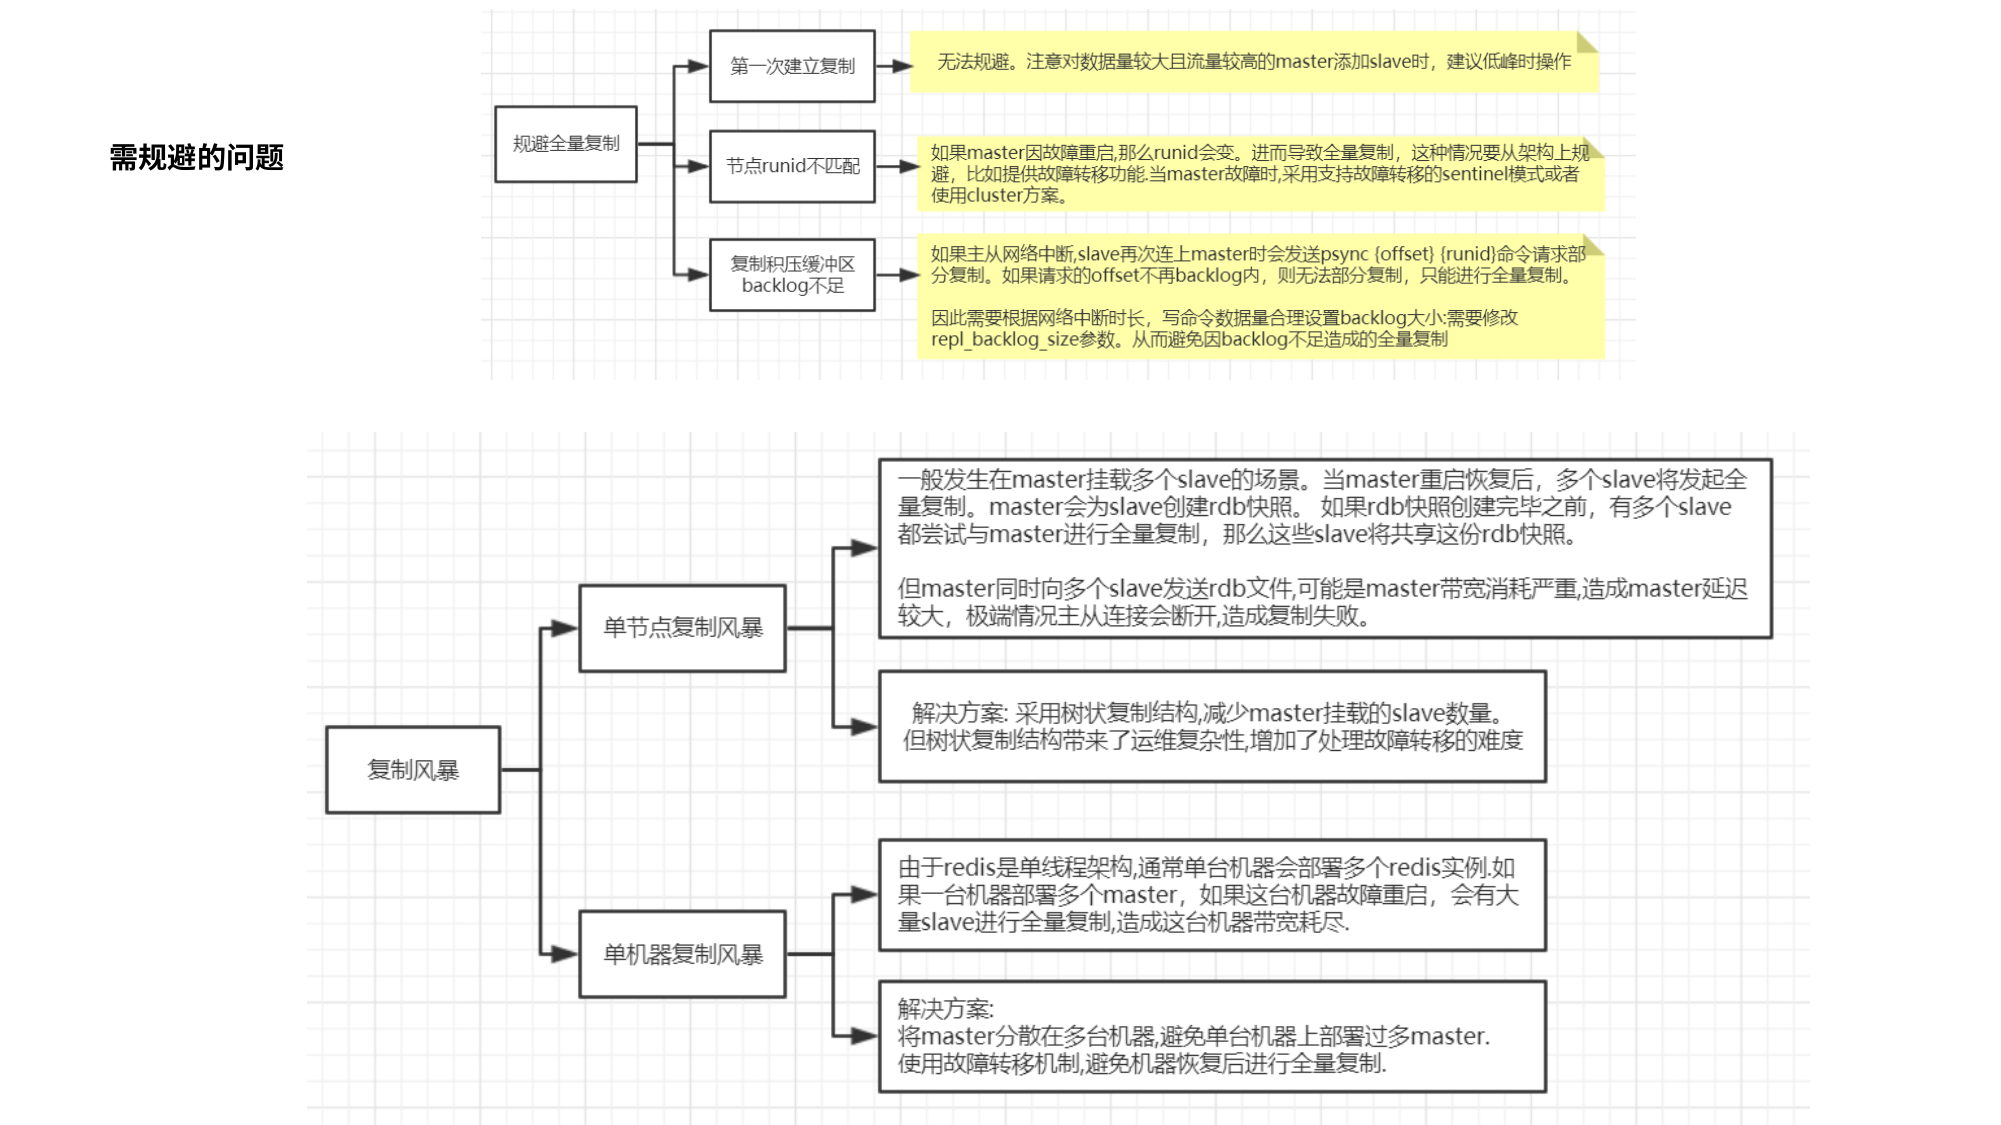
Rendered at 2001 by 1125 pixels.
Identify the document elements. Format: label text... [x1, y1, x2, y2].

text_box 需规避的问题 [94, 131, 300, 182]
picture [307, 432, 1810, 1125]
picture [481, 9, 1636, 380]
